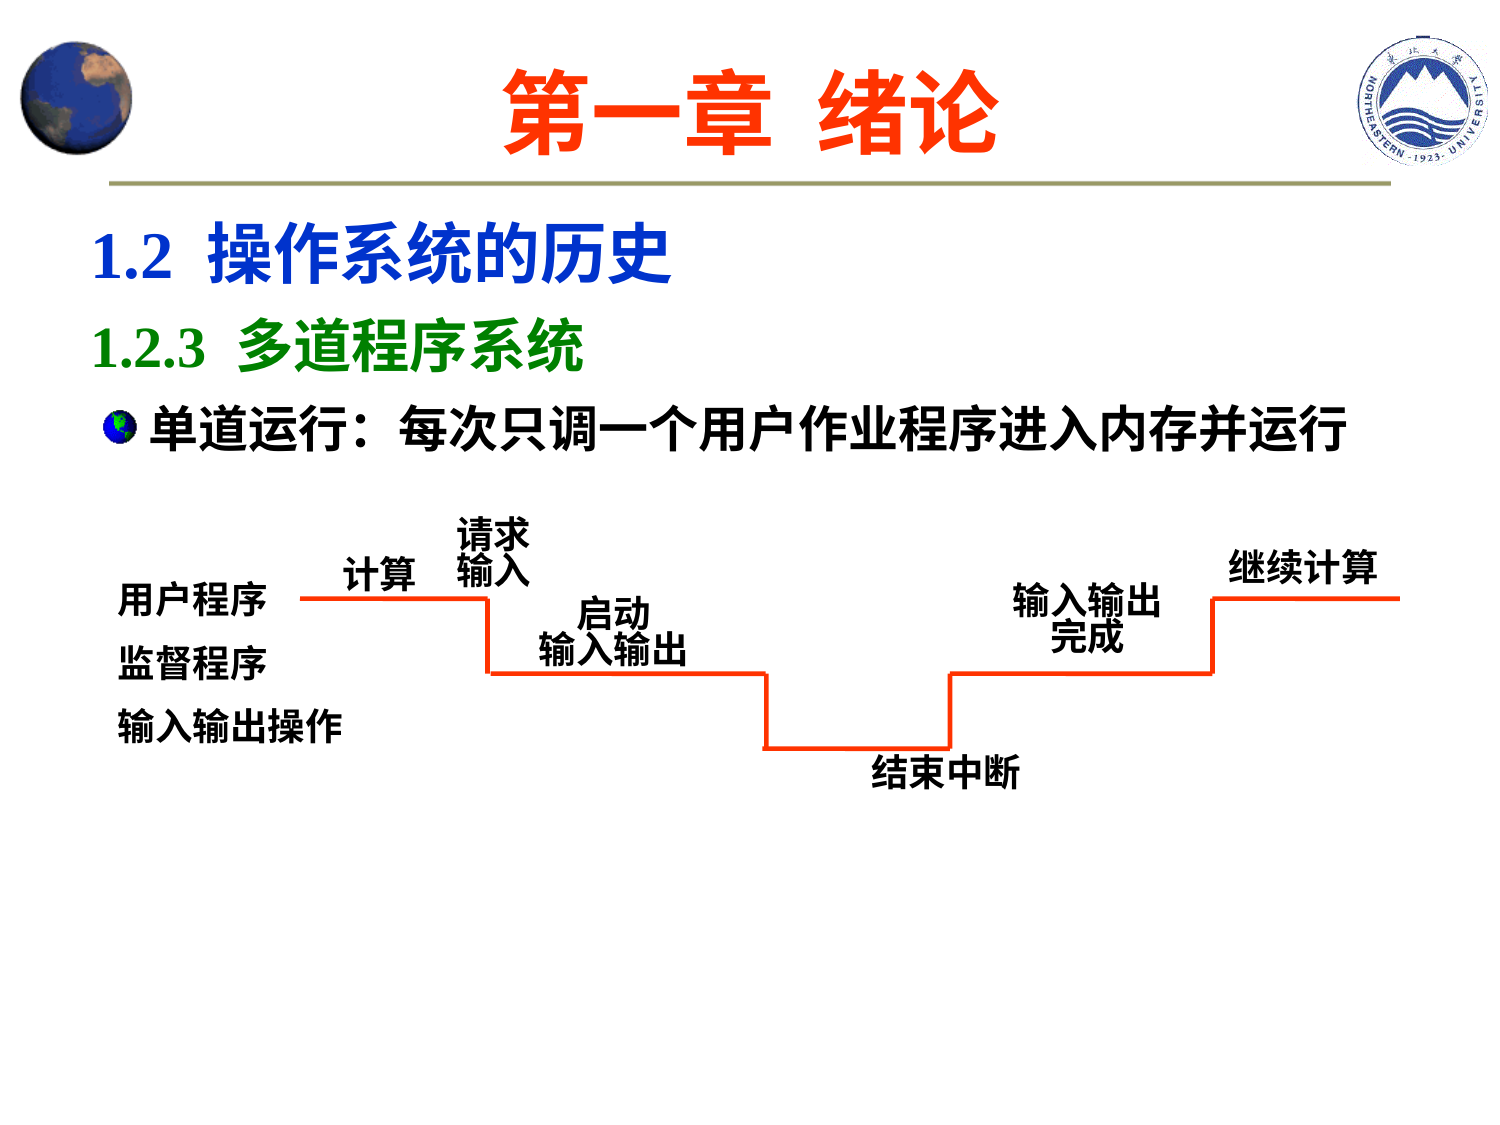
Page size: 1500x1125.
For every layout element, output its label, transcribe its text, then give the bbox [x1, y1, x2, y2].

text_box 用户程序 监督程序 输入输出操作 [103, 568, 366, 756]
text_box 单道运行：每次只调一个用户作业程序进入内存并运行 [87, 383, 1375, 465]
picture [1352, 33, 1490, 171]
list 1.2 操作系统的历史 1.2.3 多道程序系统 [75, 200, 1425, 400]
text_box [1212, 535, 1415, 599]
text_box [949, 578, 1213, 674]
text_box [855, 673, 1044, 802]
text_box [437, 512, 551, 674]
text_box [299, 542, 432, 604]
picture [109, 175, 1391, 191]
title 第一章 绪论 [112, 42, 1388, 181]
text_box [490, 591, 766, 679]
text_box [762, 673, 854, 749]
picture [0, 37, 138, 161]
picture [102, 409, 138, 445]
